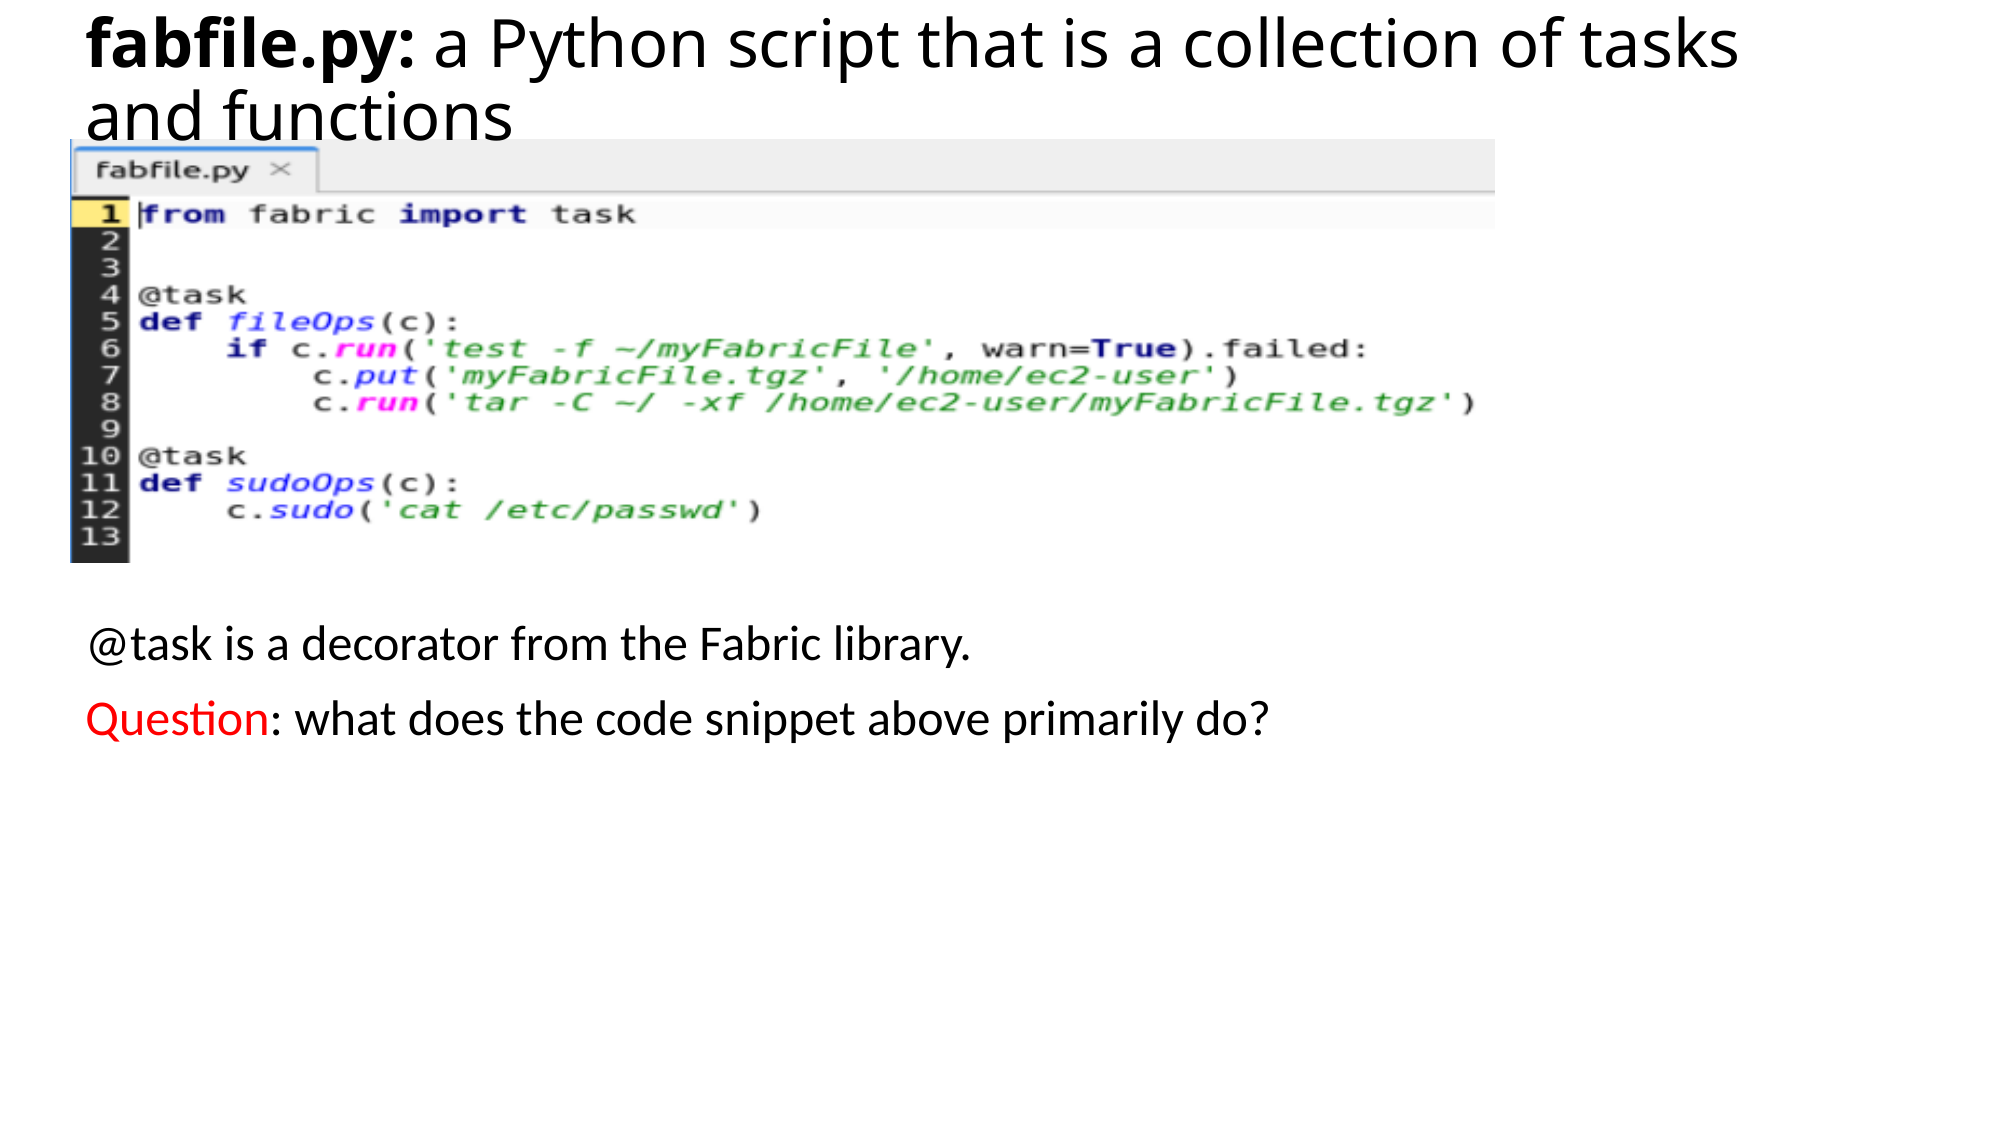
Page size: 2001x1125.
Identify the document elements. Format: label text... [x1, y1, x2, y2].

title fabfile.py: a Python script that is a collection of tasks and functions [70, 29, 1893, 136]
picture [70, 139, 1495, 563]
text_box @task is a decorator from the Fabric library. Question: what does the code snippet above primarily do? [70, 610, 1917, 1033]
